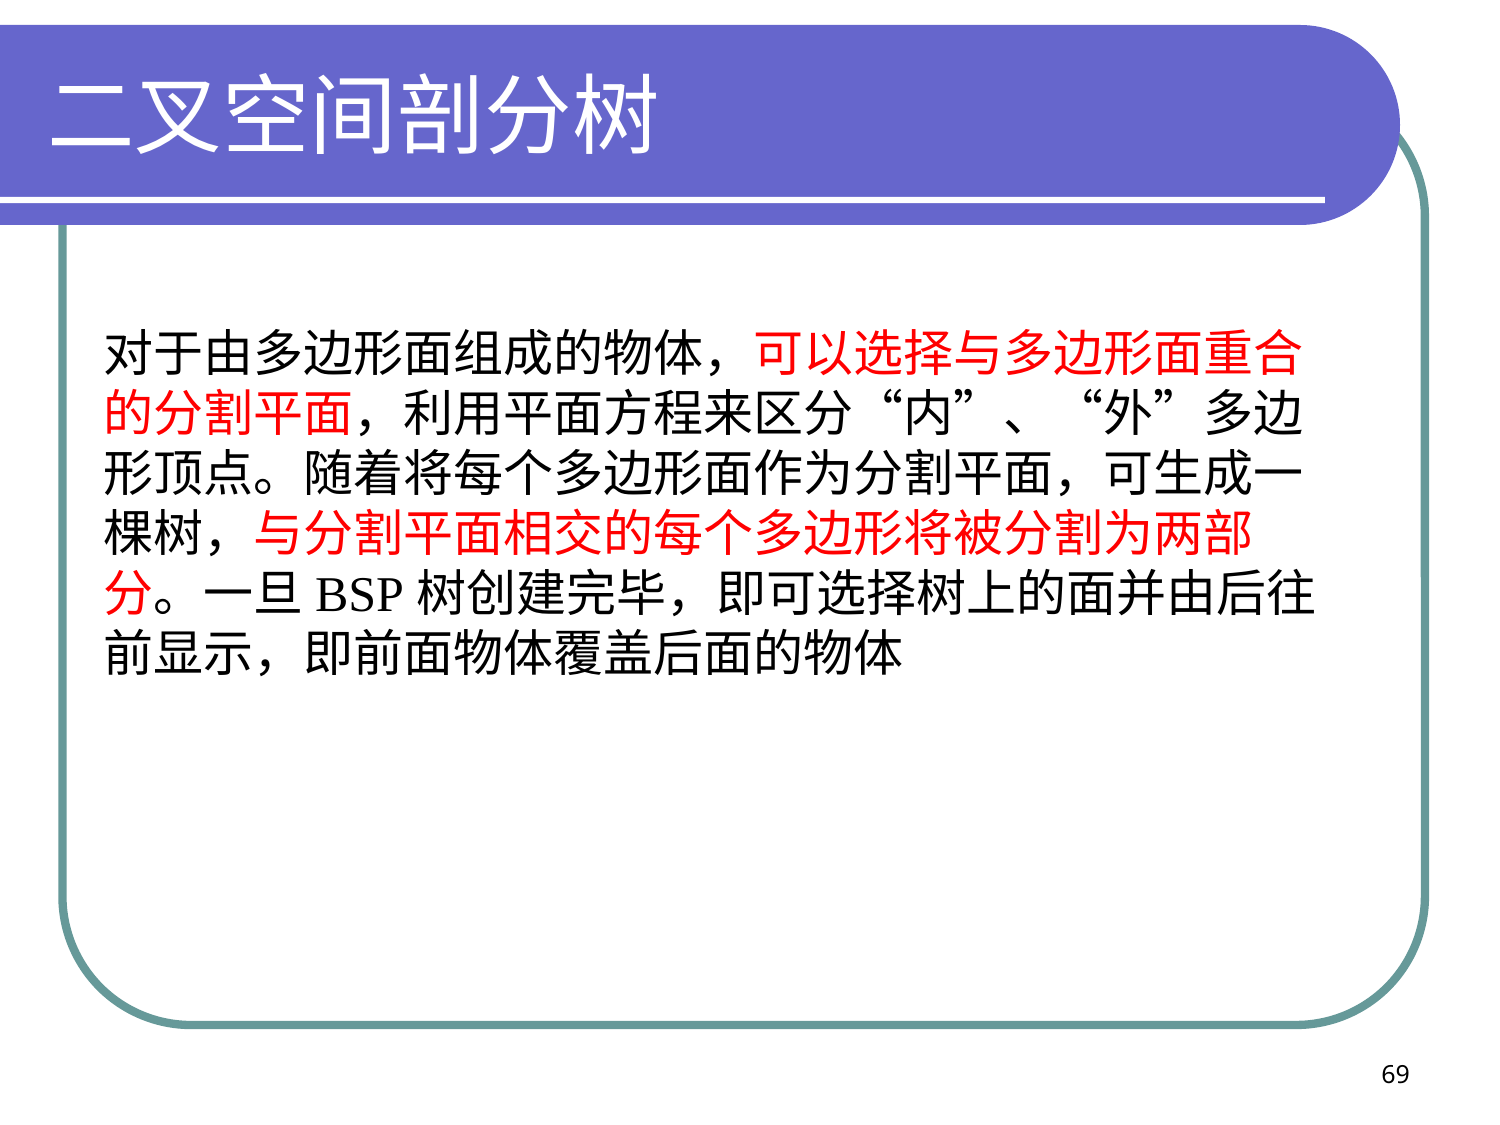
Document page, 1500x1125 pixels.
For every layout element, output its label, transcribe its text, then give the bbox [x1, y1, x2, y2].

title 二叉空间剖分树 [32, 37, 1347, 188]
text_box 对于由多边形面组成的物体，可以选择与多边形面重合的分割平面，利用平面方程来区分“内”、“外”多边形顶点。随着将每个多边形面作为分割平面，可生成一棵树，与分割平面相交的每个多边形将被分割为两部分。一旦BSP树创建完毕，即可选择树上的面并由后往前显示，即前面物体覆盖后面的物体 [88, 314, 1347, 690]
slide_number 69 [1074, 1024, 1426, 1101]
